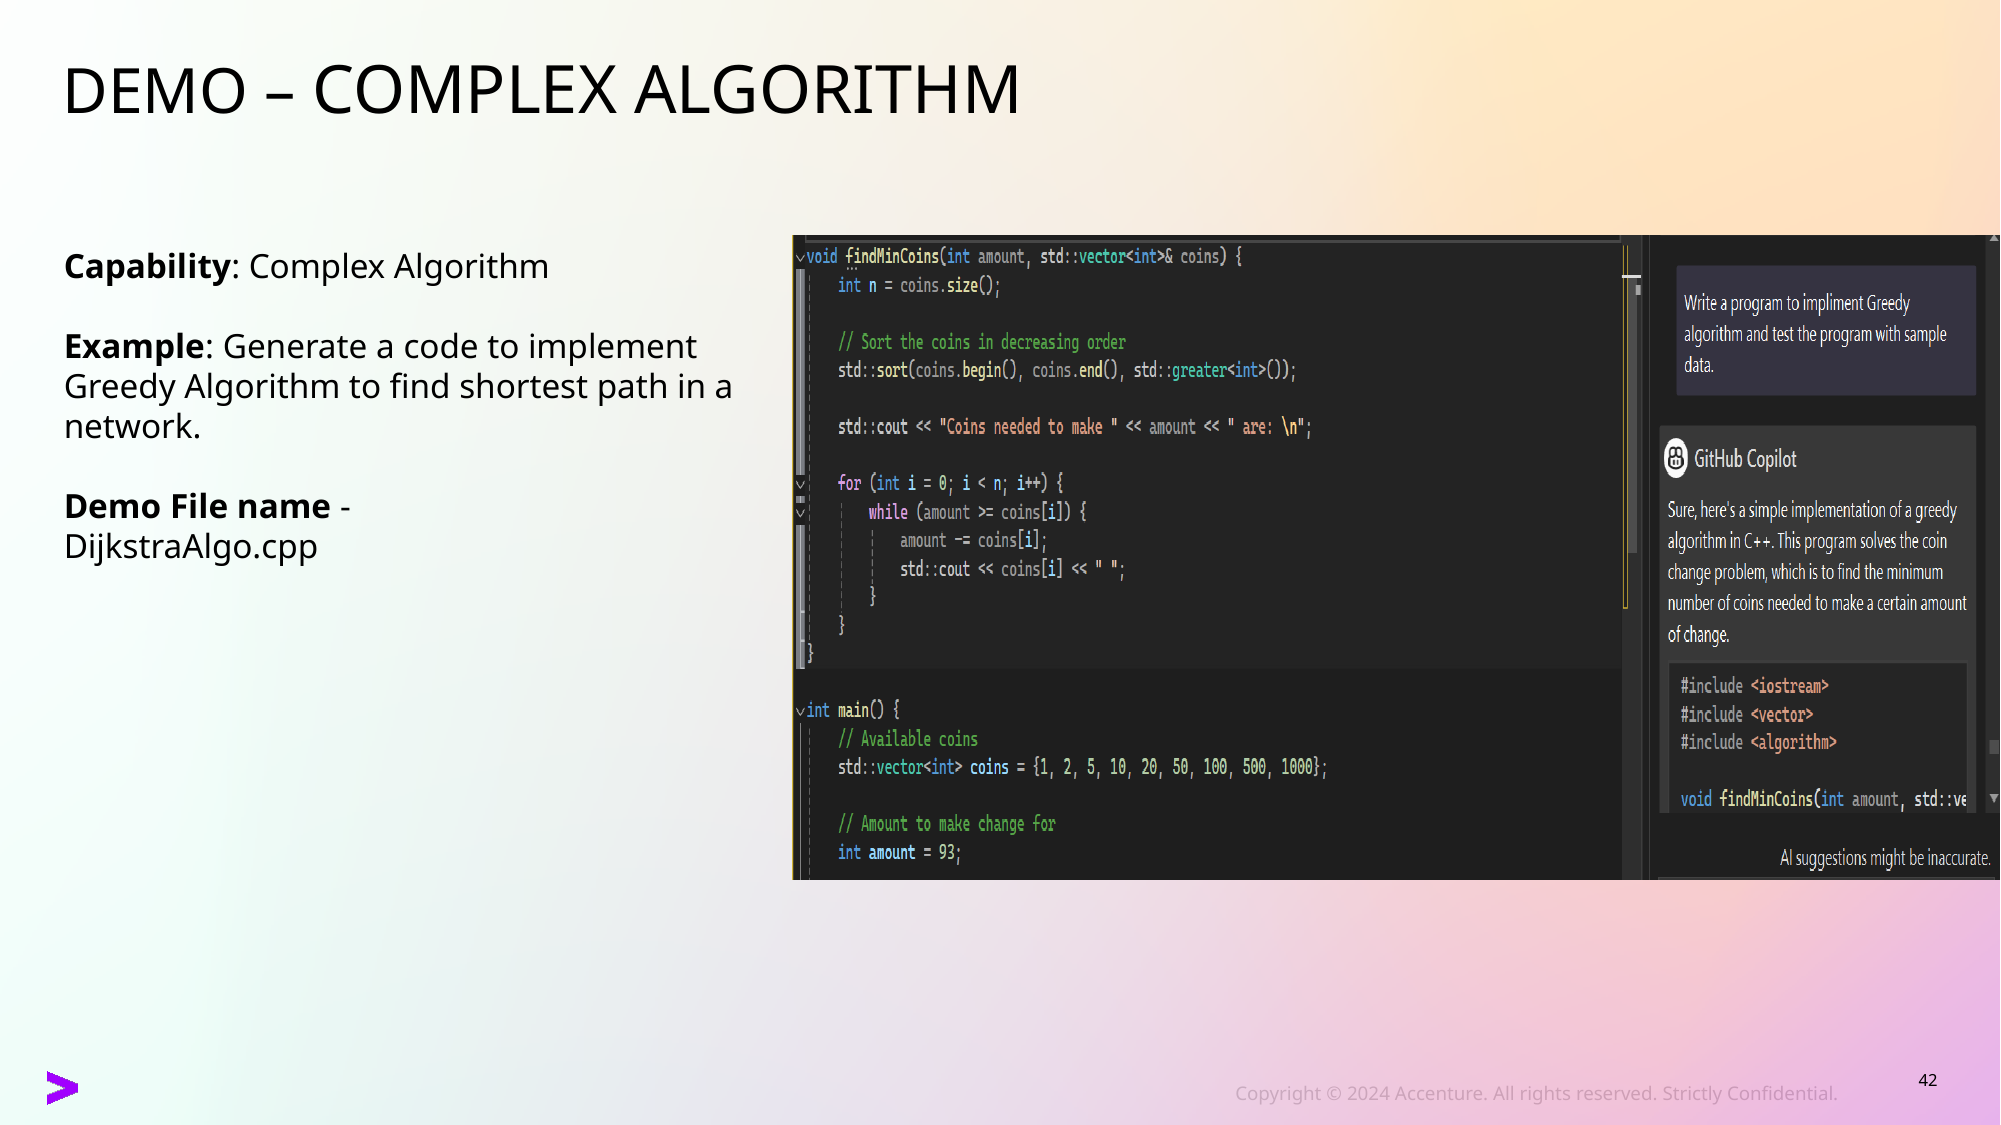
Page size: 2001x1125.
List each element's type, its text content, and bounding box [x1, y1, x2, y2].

table_cell Create code snippet for a newly created file or project [0, 0, 2000, 1125]
text_box Capability: Complex Algorithm Example: Generate a code to implement Greedy Algorithm to find shortest path in a network. Demo File name - DijkstraAlgo.cpp [63, 245, 792, 653]
picture [47, 1071, 78, 1105]
picture [792, 235, 2000, 880]
list Demo – Complex Algorithm [62, 62, 1938, 184]
slide_number 42 [1883, 1064, 1938, 1098]
